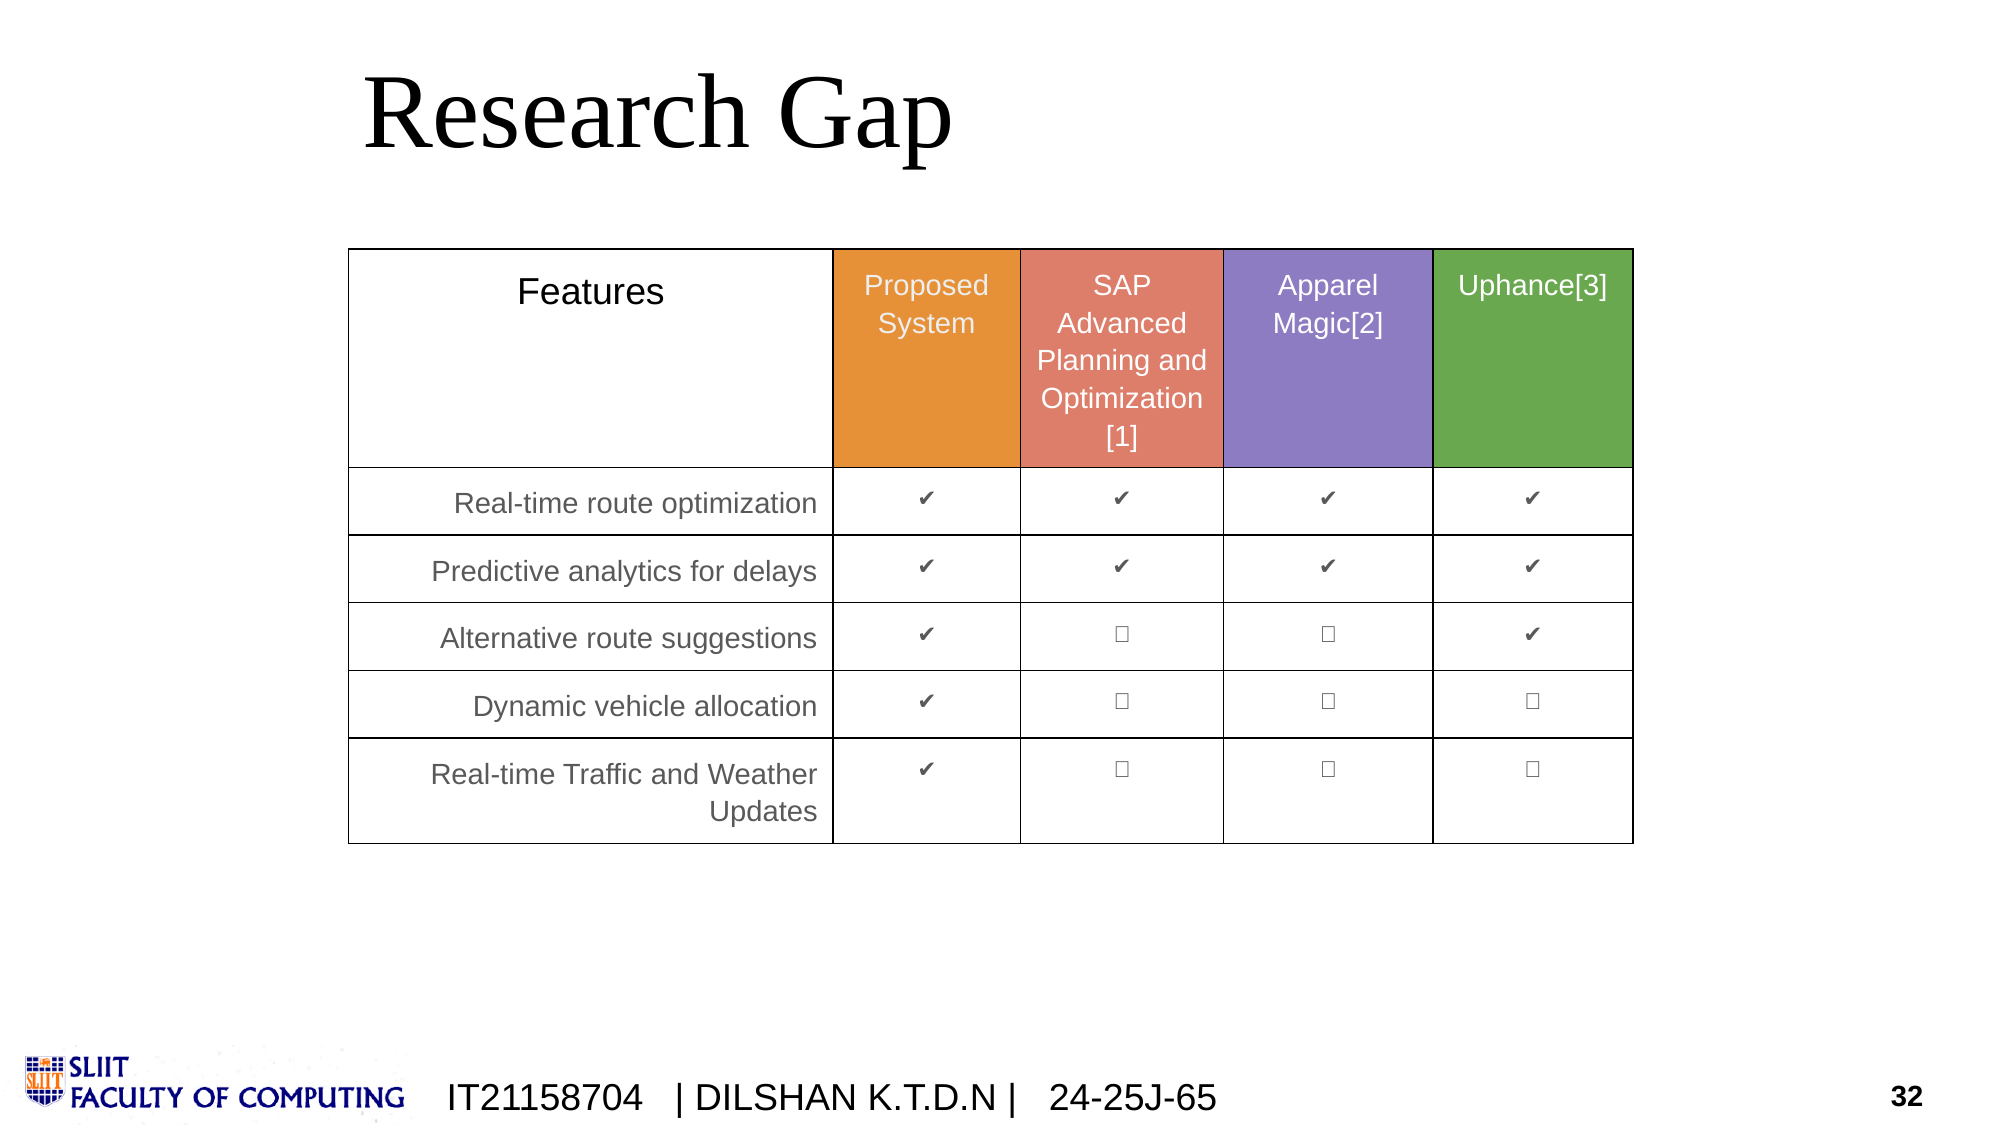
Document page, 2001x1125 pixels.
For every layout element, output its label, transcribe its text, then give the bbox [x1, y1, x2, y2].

table_header Proposed System [834, 250, 1020, 467]
title Research Gap [257, 47, 1061, 178]
table_header Features [349, 250, 832, 467]
table_header Uphance[3] [1434, 250, 1632, 467]
table_cell Dynamic vehicle allocation [349, 671, 832, 737]
picture [0, 1045, 413, 1125]
table_header Apparel Magic[2] [1224, 250, 1432, 467]
table_cell ✔️ [1224, 468, 1432, 534]
table_cell ❌ [1021, 603, 1223, 670]
text_box IT21158704 | DILSHAN K.T.D.N | 24-25J-65 [431, 1065, 1550, 1125]
table_cell ❌ [1021, 671, 1223, 737]
table_cell Alternative route suggestions [349, 603, 832, 670]
table_cell ✔️ [1021, 536, 1223, 602]
table_cell Real-time Traffic and Weather Updates [349, 739, 832, 843]
table_cell ❌ [1224, 739, 1432, 843]
table_cell ✔️ [1434, 603, 1632, 670]
table_cell ✔️ [1434, 536, 1632, 602]
table_cell ❌ [1224, 603, 1432, 670]
table_header SAP Advanced Planning and Optimization [1] [1021, 250, 1223, 467]
table_cell ❌ [1434, 671, 1632, 737]
table_cell ✔️ [834, 671, 1020, 737]
table_cell ✔️ [1224, 536, 1432, 602]
table_cell ✔️ [834, 603, 1020, 670]
table_cell Predictive analytics for delays [349, 536, 832, 602]
table_cell Real-time route optimization [349, 468, 832, 534]
table_cell ✔️ [1434, 468, 1632, 534]
table_cell ❌ [1021, 739, 1223, 843]
table_cell ✔️ [834, 468, 1020, 534]
table_cell ✔️ [834, 536, 1020, 602]
table_cell ✔️ [834, 739, 1020, 843]
table_cell ❌ [1224, 671, 1432, 737]
table_cell ❌ [1434, 739, 1632, 843]
table_cell ✔️ [1021, 468, 1223, 534]
